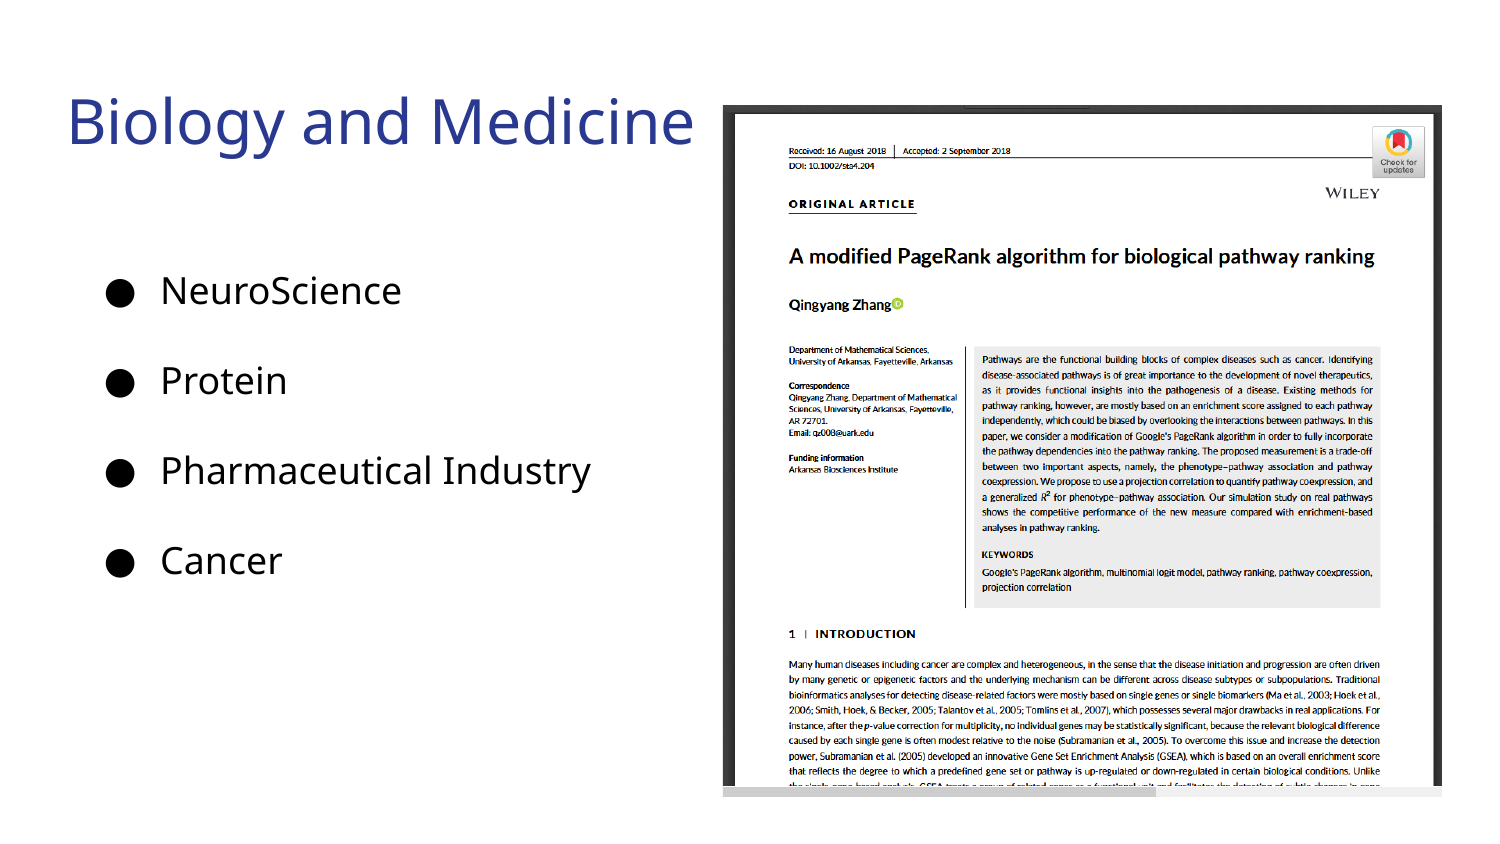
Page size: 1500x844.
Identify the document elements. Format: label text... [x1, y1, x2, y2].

title Biology and Medicine [51, 67, 1449, 167]
picture [722, 104, 1443, 797]
text_box NeuroScience Protein Pharmaceutical Industry Cancer [70, 251, 675, 592]
